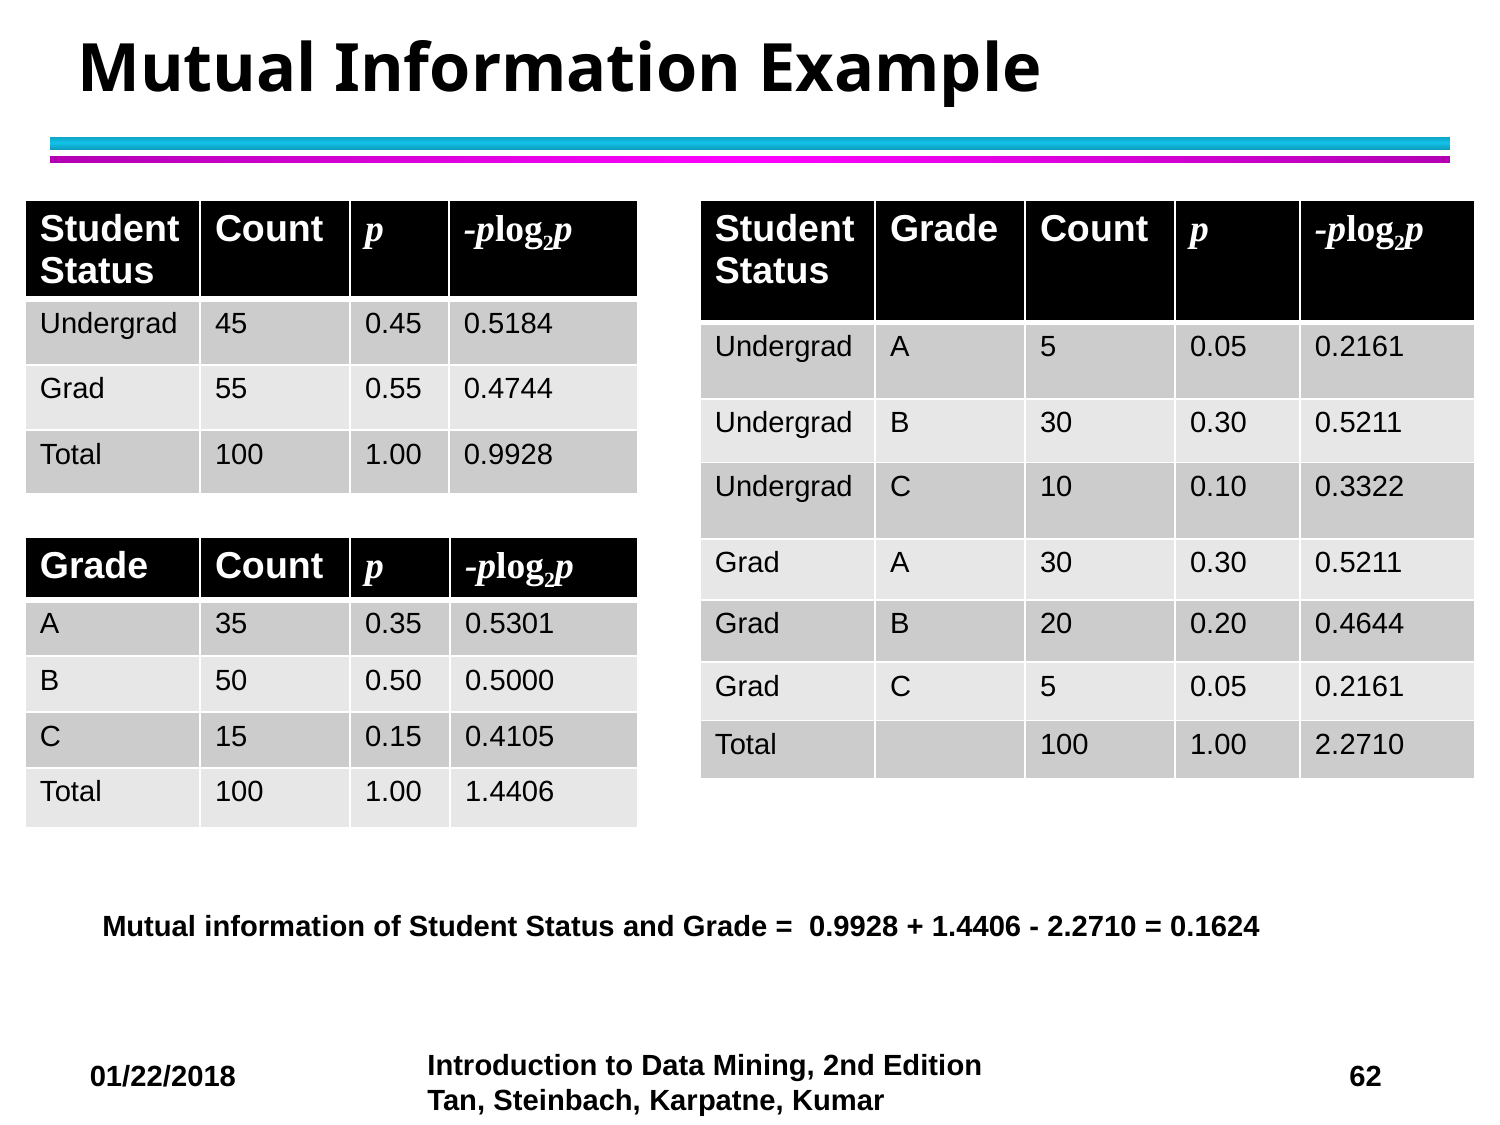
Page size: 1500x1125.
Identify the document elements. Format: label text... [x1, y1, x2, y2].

table_header Student Status [26, 201, 199, 296]
table_header Count [201, 538, 349, 597]
table_cell 0.3322 [1301, 463, 1474, 538]
table_cell Total [701, 721, 874, 778]
table_cell C [876, 463, 1024, 538]
table_cell B [876, 400, 1024, 462]
table_cell 0.45 [351, 302, 448, 364]
table_cell Grad [701, 540, 874, 599]
table_header Count [201, 201, 349, 296]
table_cell 0.4744 [450, 366, 637, 429]
table_cell 0.05 [1176, 325, 1299, 398]
table_cell Undergrad [26, 302, 199, 364]
table_cell 1.00 [351, 769, 449, 827]
table_cell Total [26, 769, 199, 827]
table_cell A [876, 540, 1024, 599]
table_cell 30 [1026, 540, 1174, 599]
table_header -plog2p [451, 538, 637, 597]
table_cell 100 [201, 431, 349, 493]
table_cell 1.00 [351, 431, 448, 493]
table_header Grade [876, 201, 1024, 320]
table_cell 1.00 [1176, 721, 1299, 778]
table_cell 0.5000 [451, 657, 637, 711]
table_cell A [876, 325, 1024, 398]
table_cell 0.20 [1176, 601, 1299, 661]
table_cell 0.2161 [1301, 325, 1474, 398]
table_cell 0.2161 [1301, 663, 1474, 720]
table_cell 0.55 [351, 366, 448, 429]
table_cell 10 [1026, 463, 1174, 538]
text_box Mutual information of Student Status and Grade = 0.9928 + 1.4406 - 2.2710 = 0.1624 [87, 899, 1400, 950]
table_cell C [26, 713, 199, 767]
table_cell 1.4406 [451, 769, 637, 827]
table_cell 0.35 [351, 603, 449, 655]
table_cell 35 [201, 603, 349, 655]
table_cell 100 [201, 769, 349, 827]
table_header Student Status [701, 201, 874, 320]
table_cell Grad [26, 366, 199, 429]
table_cell 0.9928 [450, 431, 637, 493]
table_cell 0.50 [351, 657, 449, 711]
table_cell 0.5301 [451, 603, 637, 655]
table_cell 0.30 [1176, 400, 1299, 462]
table_cell 15 [201, 713, 349, 767]
table_cell 0.4105 [451, 713, 637, 767]
table_cell 2.2710 [1301, 721, 1474, 778]
table_cell Undergrad [701, 400, 874, 462]
table_cell [876, 721, 1024, 778]
table_header p [1176, 201, 1299, 320]
table_header p [351, 538, 449, 597]
table_cell 5 [1026, 663, 1174, 720]
table_cell 50 [201, 657, 349, 711]
table_cell 0.30 [1176, 540, 1299, 599]
table_header Count [1026, 201, 1174, 320]
table_cell 0.4644 [1301, 601, 1474, 661]
table_cell 0.5211 [1301, 540, 1474, 599]
table_cell 0.10 [1176, 463, 1299, 538]
table_cell Grad [701, 601, 874, 661]
table_cell Total [26, 431, 199, 493]
table_cell Undergrad [701, 463, 874, 538]
table_header -plog2p [450, 201, 637, 296]
table_cell 0.5211 [1301, 400, 1474, 462]
table_header -plog2p [1301, 201, 1474, 320]
table_cell C [876, 663, 1024, 720]
table_cell 0.15 [351, 713, 449, 767]
table_cell Undergrad [701, 325, 874, 398]
table_cell 5 [1026, 325, 1174, 398]
table_cell B [876, 601, 1024, 661]
table_cell A [26, 603, 199, 655]
table_header p [351, 201, 448, 296]
table_cell 100 [1026, 721, 1174, 778]
table_cell 0.05 [1176, 663, 1299, 720]
table_cell 0.5184 [450, 302, 637, 364]
table_header Grade [26, 538, 199, 597]
title Mutual Information Example [62, 24, 1421, 113]
table_cell 20 [1026, 601, 1174, 661]
table_cell Grad [701, 663, 874, 720]
table_cell 45 [201, 302, 349, 364]
table_cell 55 [201, 366, 349, 429]
table_cell B [26, 657, 199, 711]
table_cell 30 [1026, 400, 1174, 462]
